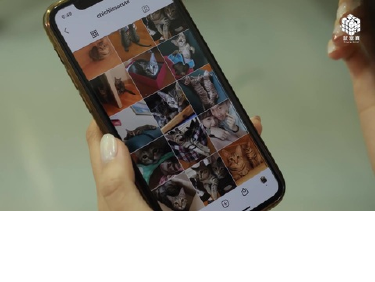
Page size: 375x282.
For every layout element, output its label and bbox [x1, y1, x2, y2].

picture [0, 0, 375, 212]
